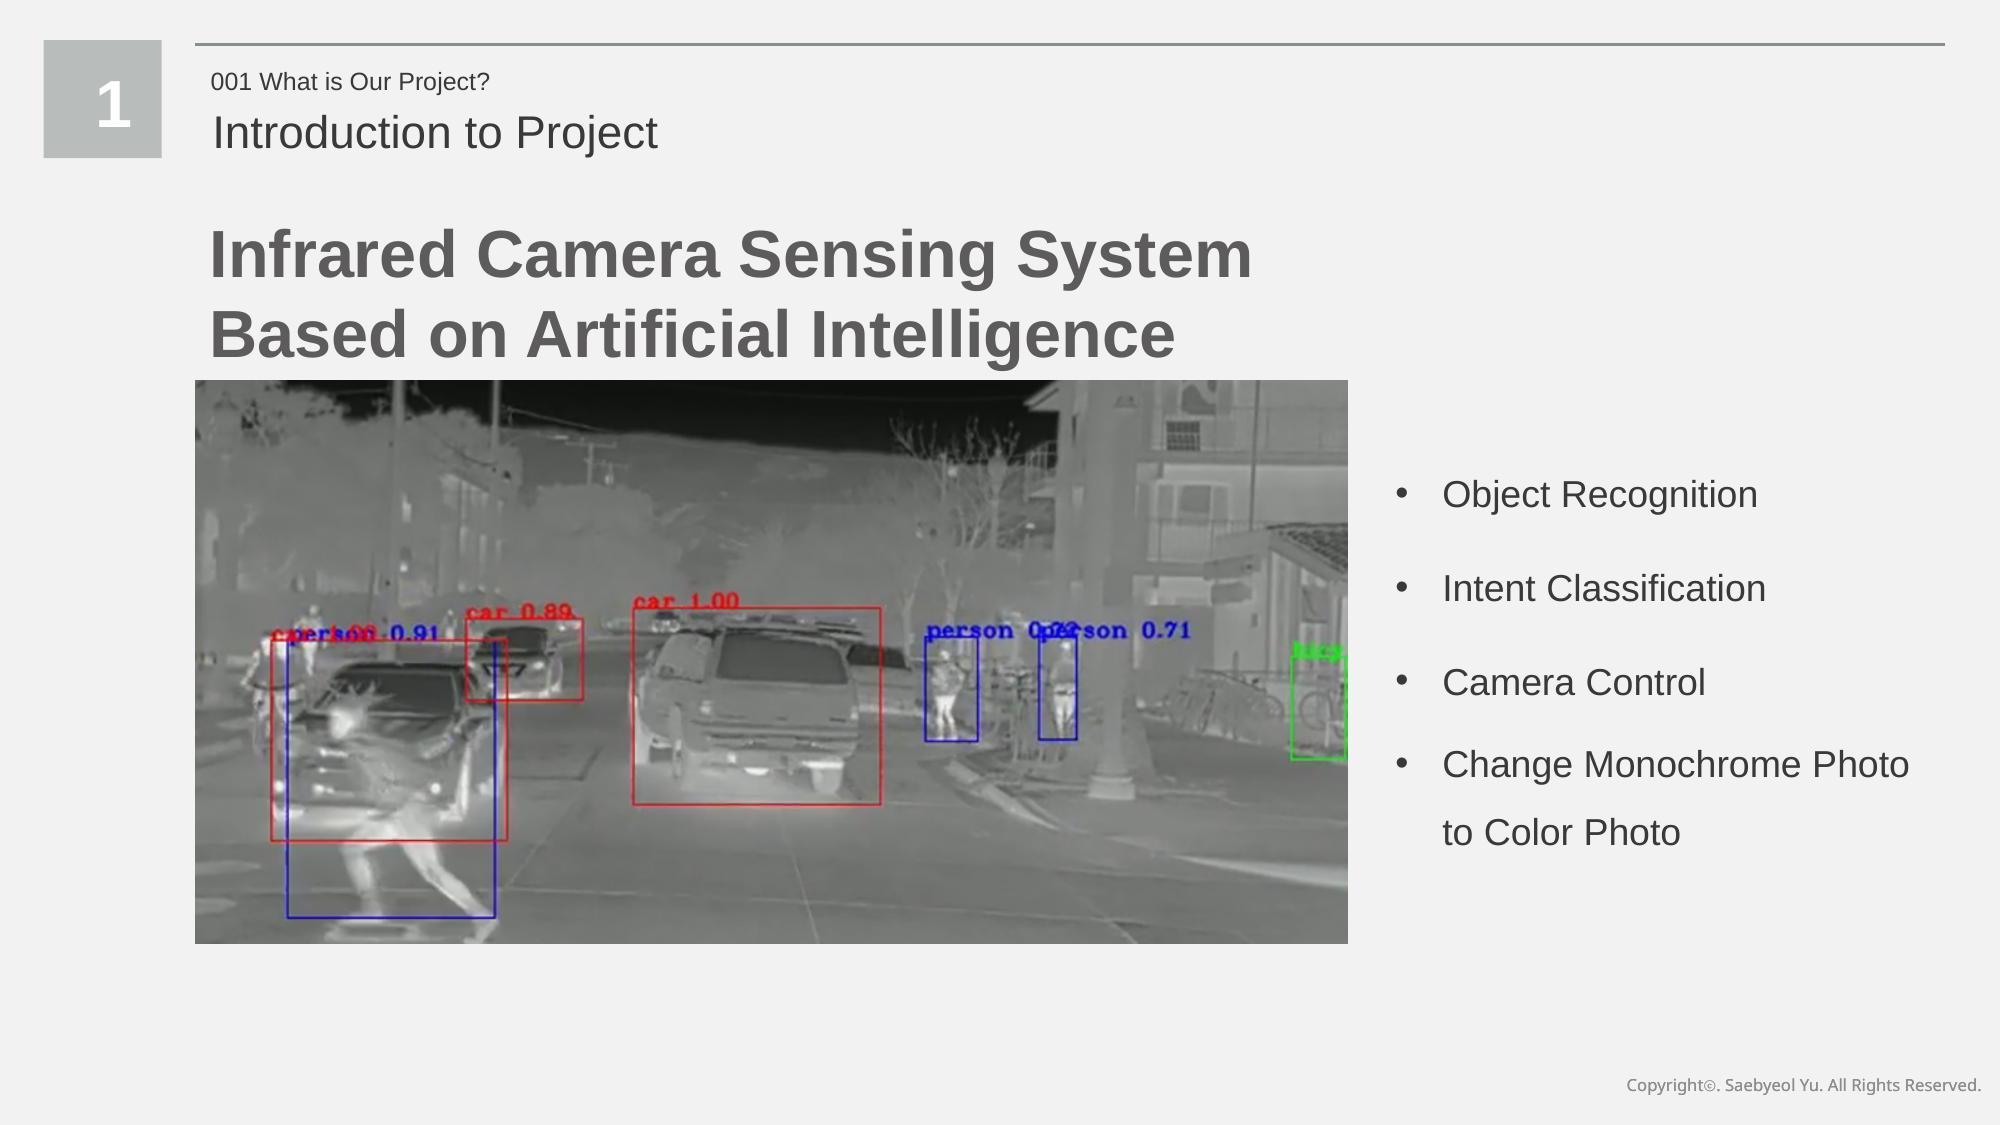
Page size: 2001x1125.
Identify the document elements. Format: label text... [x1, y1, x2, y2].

text_box Object Recognition [1380, 417, 1908, 511]
text_box Copyrightⓒ. Saebyeol Yu. All Rights Reserved. [1611, 1067, 1998, 1102]
picture [194, 380, 1348, 944]
text_box Camera Control [1380, 605, 1908, 710]
text_box 1 [80, 52, 123, 148]
text_box Infrared Camera Sensing System Based on Artificial Intelligence [195, 203, 1558, 379]
text_box Change Monochrome Photo to Color Photo [1380, 710, 1939, 860]
text_box [42, 39, 163, 159]
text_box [194, 57, 676, 167]
text_box Intent Classification [1380, 511, 1908, 605]
